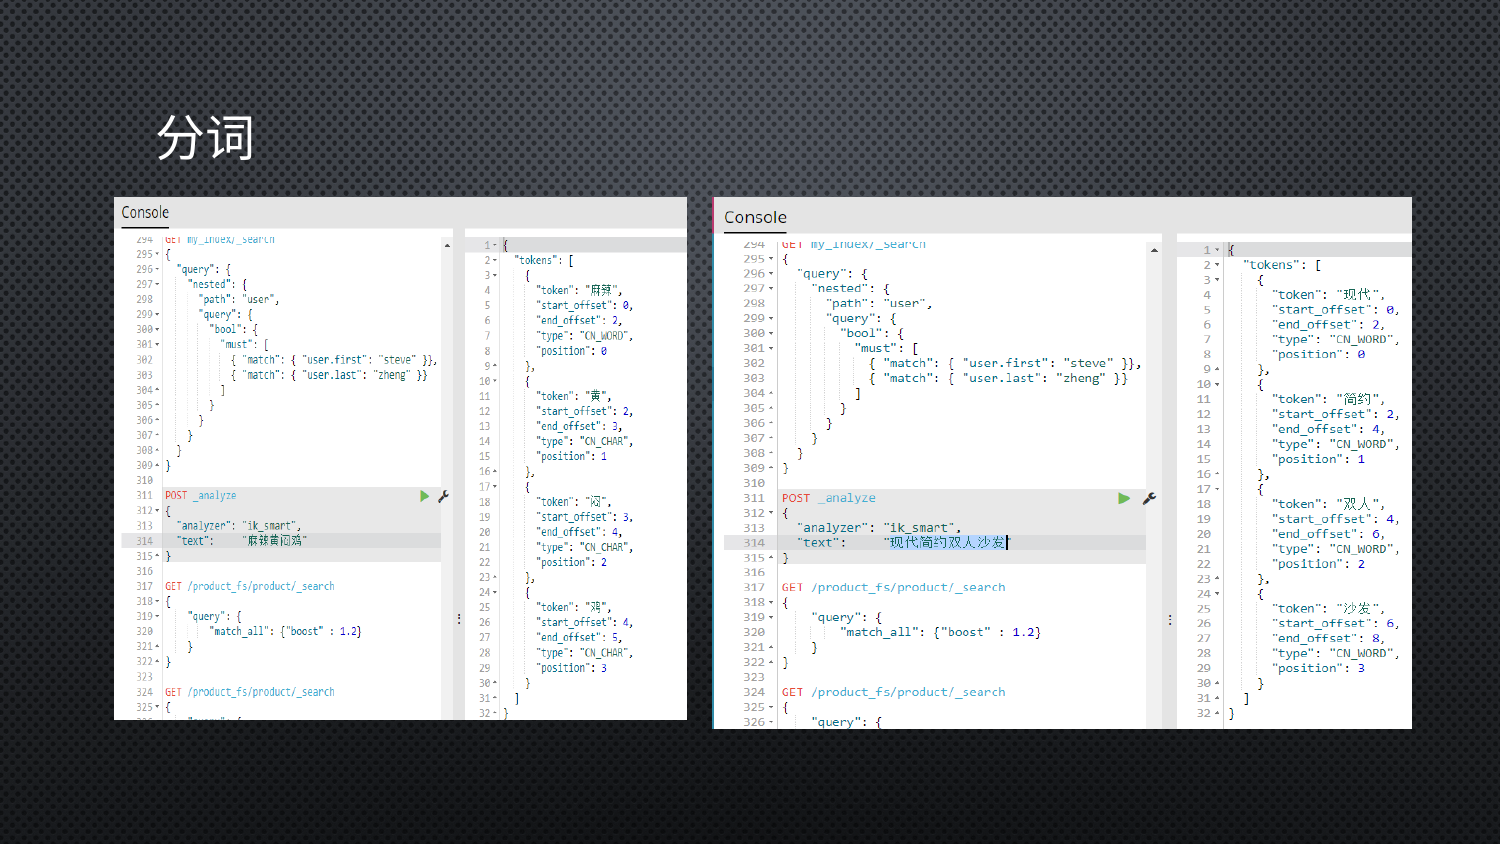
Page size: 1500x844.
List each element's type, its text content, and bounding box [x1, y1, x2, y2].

picture [114, 197, 687, 720]
title 分词 [140, 75, 1360, 198]
picture [711, 197, 1412, 729]
